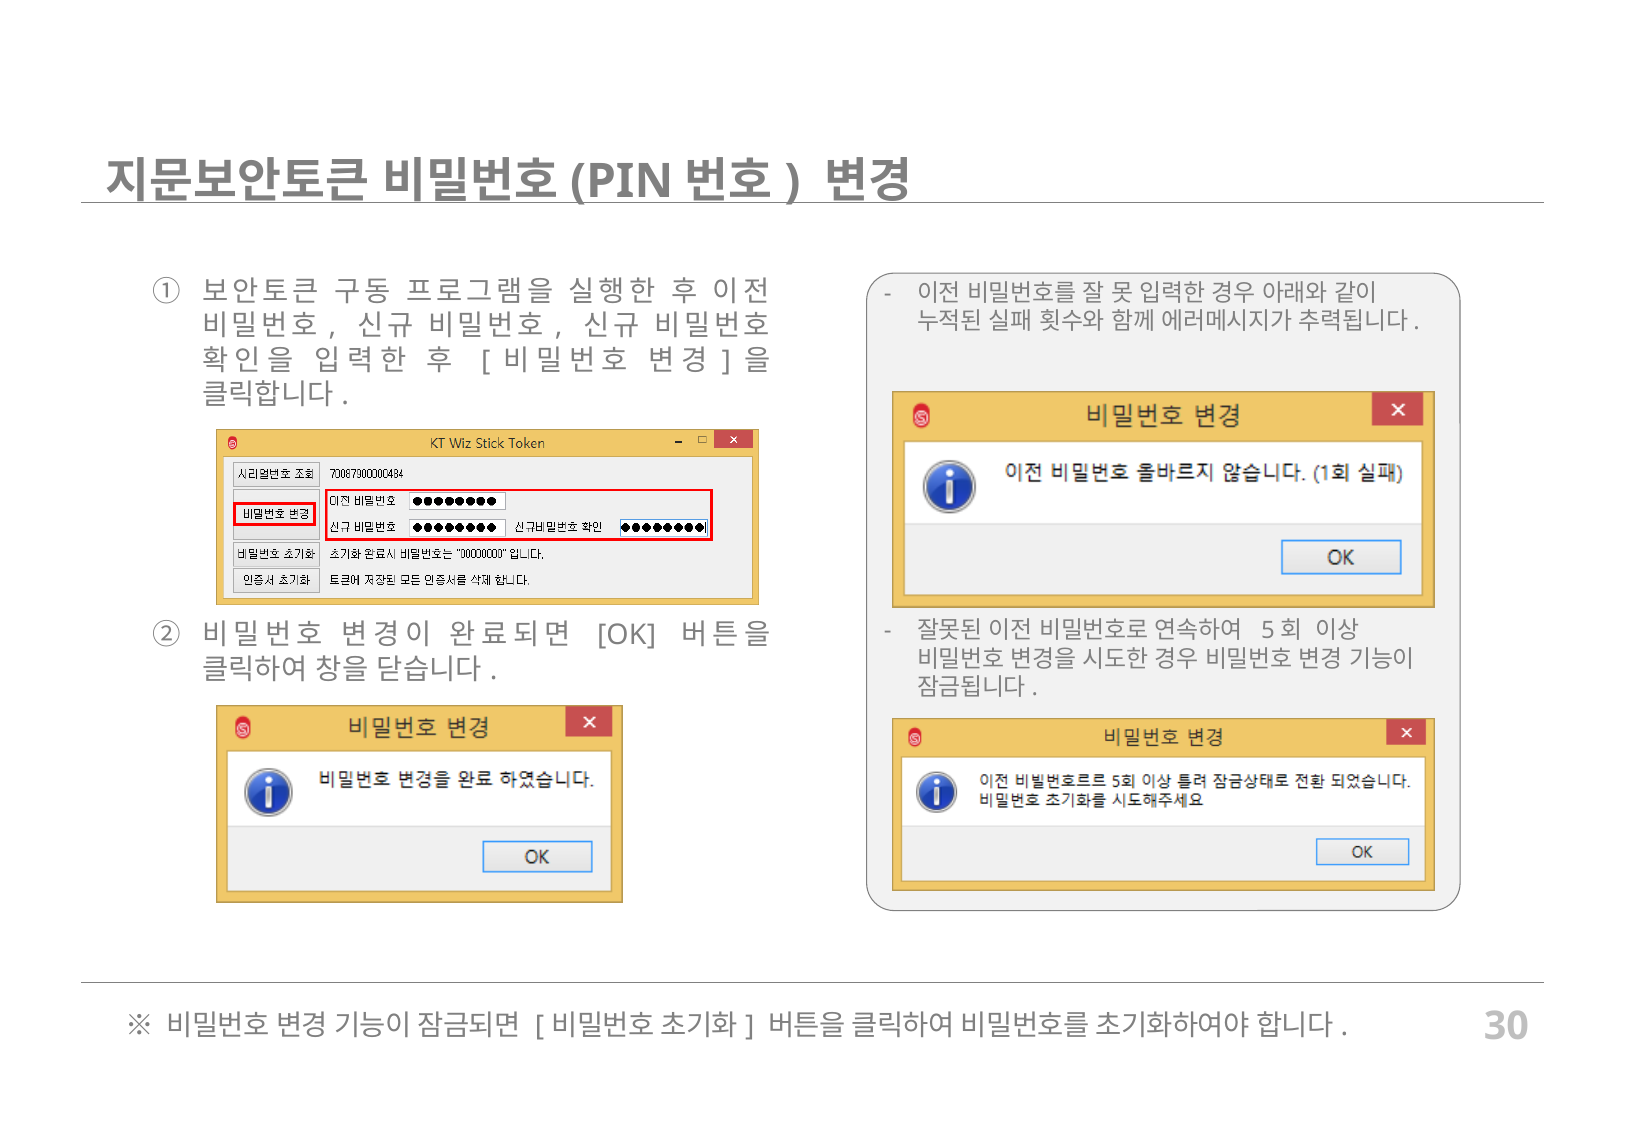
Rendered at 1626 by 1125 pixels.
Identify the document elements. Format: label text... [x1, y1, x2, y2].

text_box [864, 286, 1463, 913]
picture [892, 391, 1435, 608]
text_box ※ 비밀번호 변경 기능이 잠금되면 [비밀번호 초기화] 버튼을 클릭하여 비밀번호를 초기화하여야 합니다. [110, 999, 1463, 1049]
picture [892, 718, 1435, 892]
text_box 보안토큰 구동 프로그램을 실행한 후 이전 비밀번호, 신규 비밀번호, 신규 비밀번호 확인을 입력한 후 [비밀번호 변경]을 클릭합니다. [137, 265, 786, 418]
slide_number 30 [1164, 992, 1544, 1047]
text_box 잘못된 이전 비밀번호로 연속하여 5회 이상 비밀번호 변경을 시도한 경우 비밀번호 변경 기능이 잠금됩니다. [868, 607, 1461, 708]
text_box 비밀번호 변경이 완료되면 [OK] 버튼을 클릭하여 창을 닫습니다. [137, 608, 786, 693]
picture [216, 705, 624, 903]
picture [216, 429, 759, 606]
text_box 이전 비밀번호를 잘 못 입력한 경우 아래와 같이 누적된 실패 횟수와 함께 에러메시지가 추력됩니다. [868, 270, 1461, 342]
text_box 지문보안토큰 비밀번호(PIN번호) 변경 [90, 142, 928, 215]
